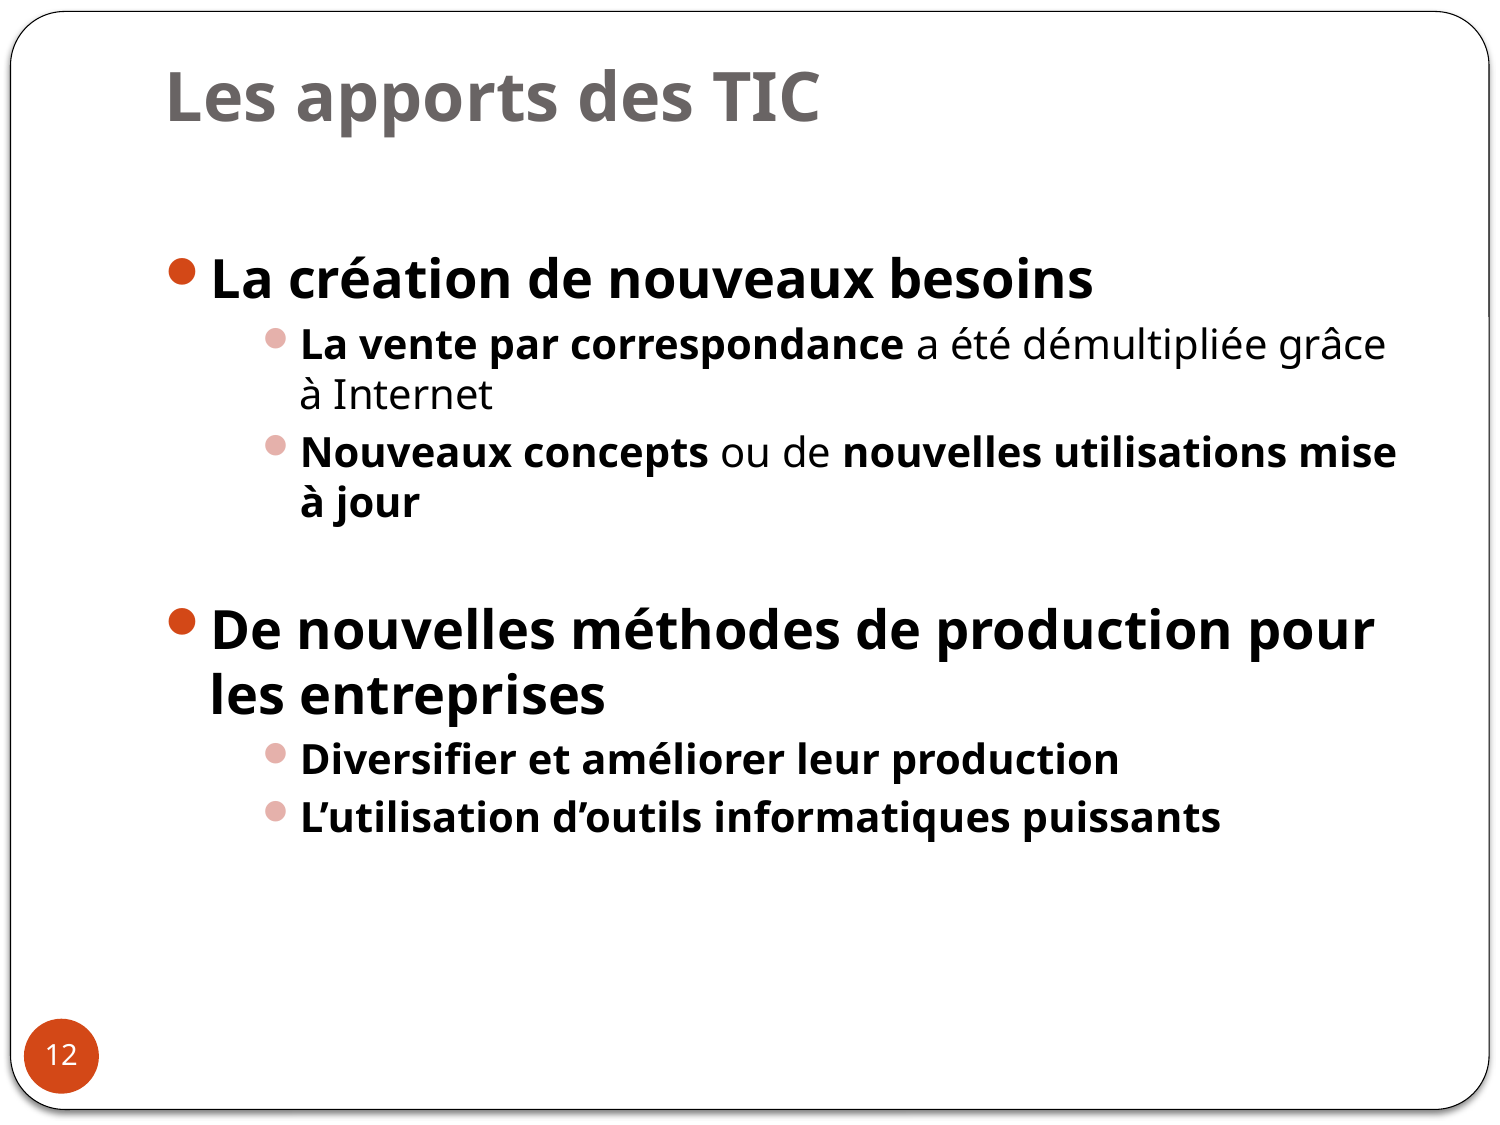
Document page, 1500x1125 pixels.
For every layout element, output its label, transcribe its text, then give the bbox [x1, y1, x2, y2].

list La création de nouveaux besoins La vente par correspondance a été démultipliée grâce à Internet Nouveaux concepts ou de nouvelles utilisations mise à jour De nouvelles méthodes de production pour les entreprises Diversifier et améliorer leur production L’utilisation d’outils informatiques puissants [150, 237, 1425, 988]
title Les apports des TIC [150, 45, 1425, 233]
slide_number 12 [23, 1018, 99, 1094]
